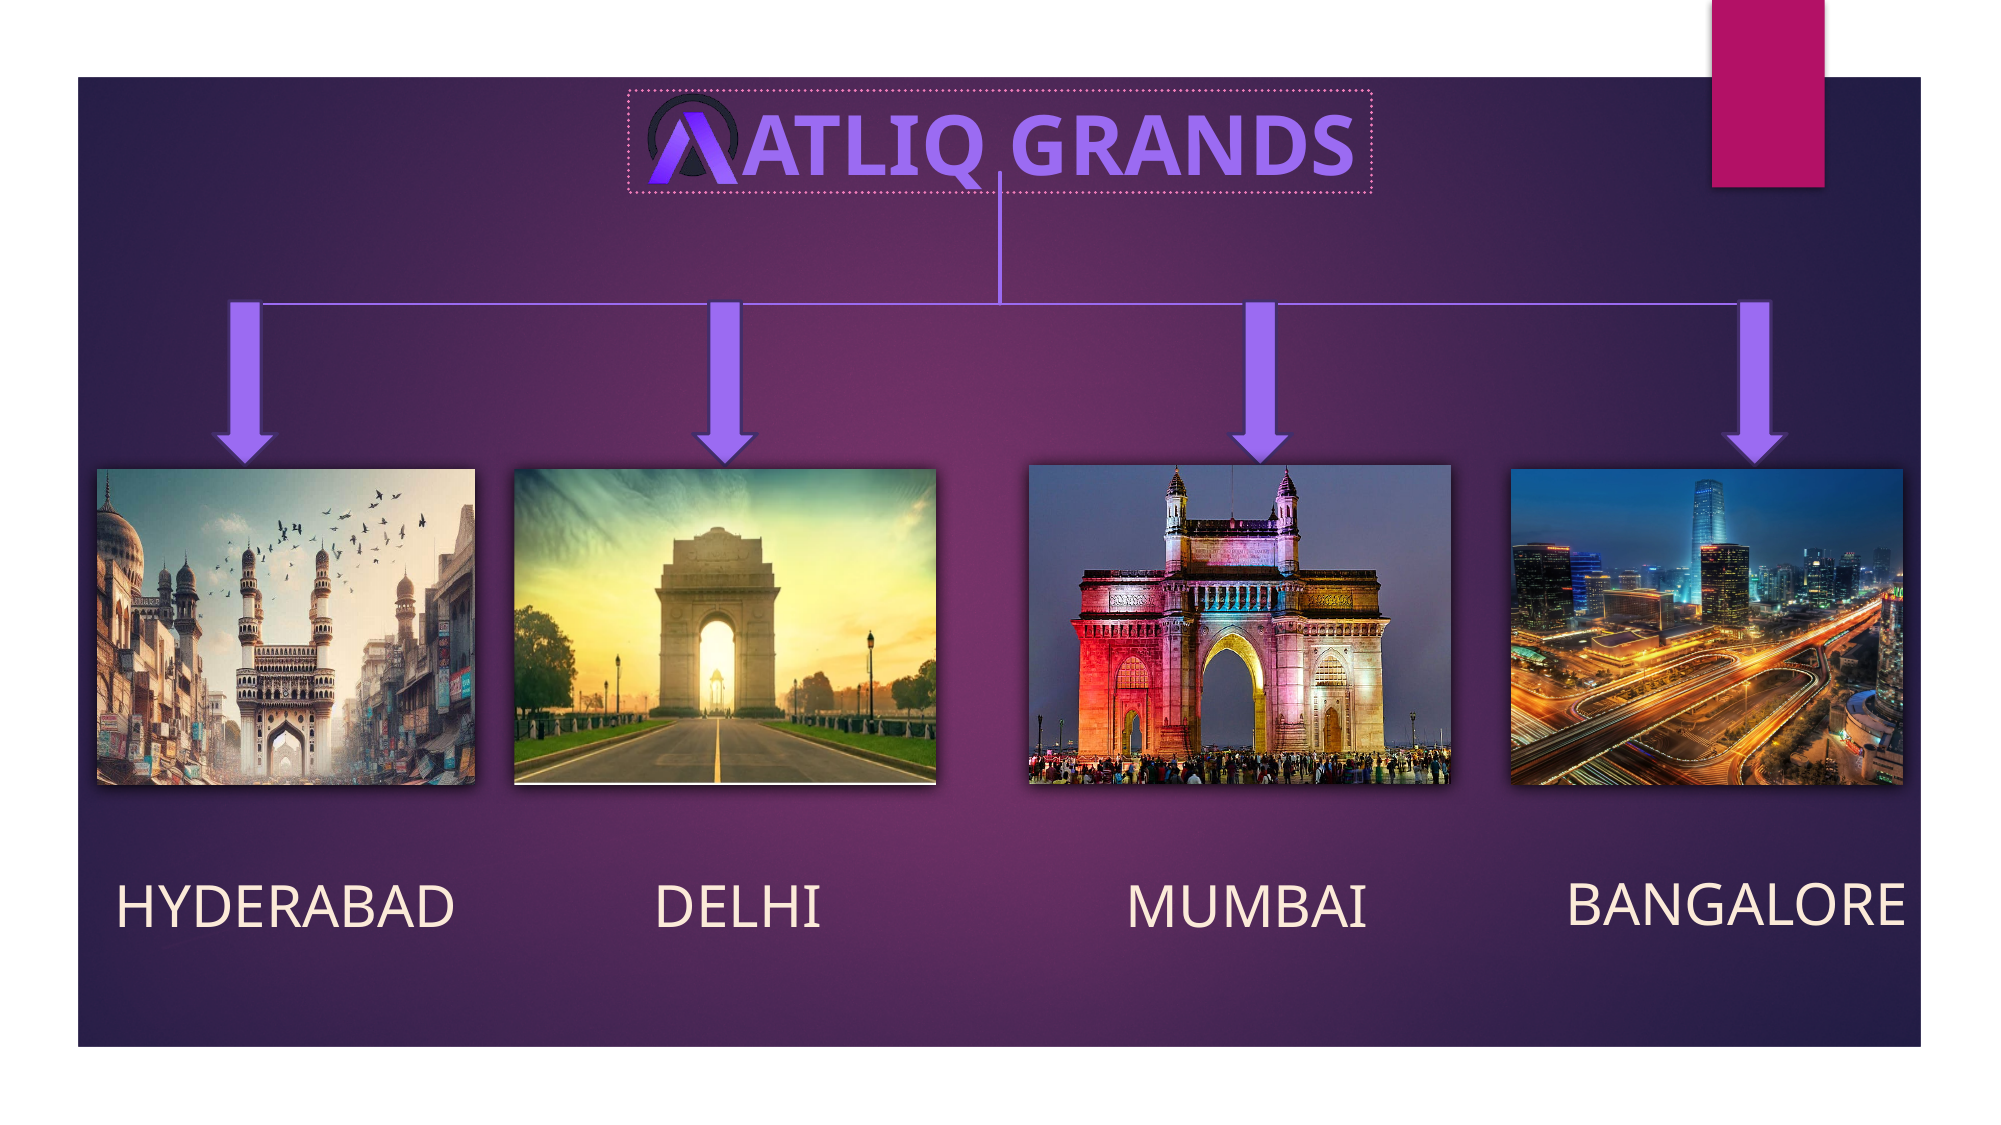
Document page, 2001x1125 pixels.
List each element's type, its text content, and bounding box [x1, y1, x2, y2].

text_box HYDERABAD [57, 862, 515, 947]
text_box [1226, 314, 1295, 453]
text_box [211, 299, 279, 458]
text_box [1242, 299, 1278, 303]
text_box [1720, 299, 1789, 457]
picture [514, 469, 937, 785]
text_box ATLIQ GRANDS [774, 89, 1373, 194]
text_box MUMBAI [1043, 862, 1451, 947]
text_box [707, 299, 743, 303]
text_box DELHI [545, 862, 931, 947]
picture [1028, 464, 1451, 785]
picture [615, 60, 771, 216]
text_box [691, 314, 759, 457]
text_box BANGALORE [1526, 859, 1948, 945]
picture [1511, 469, 1903, 785]
picture [97, 469, 475, 785]
